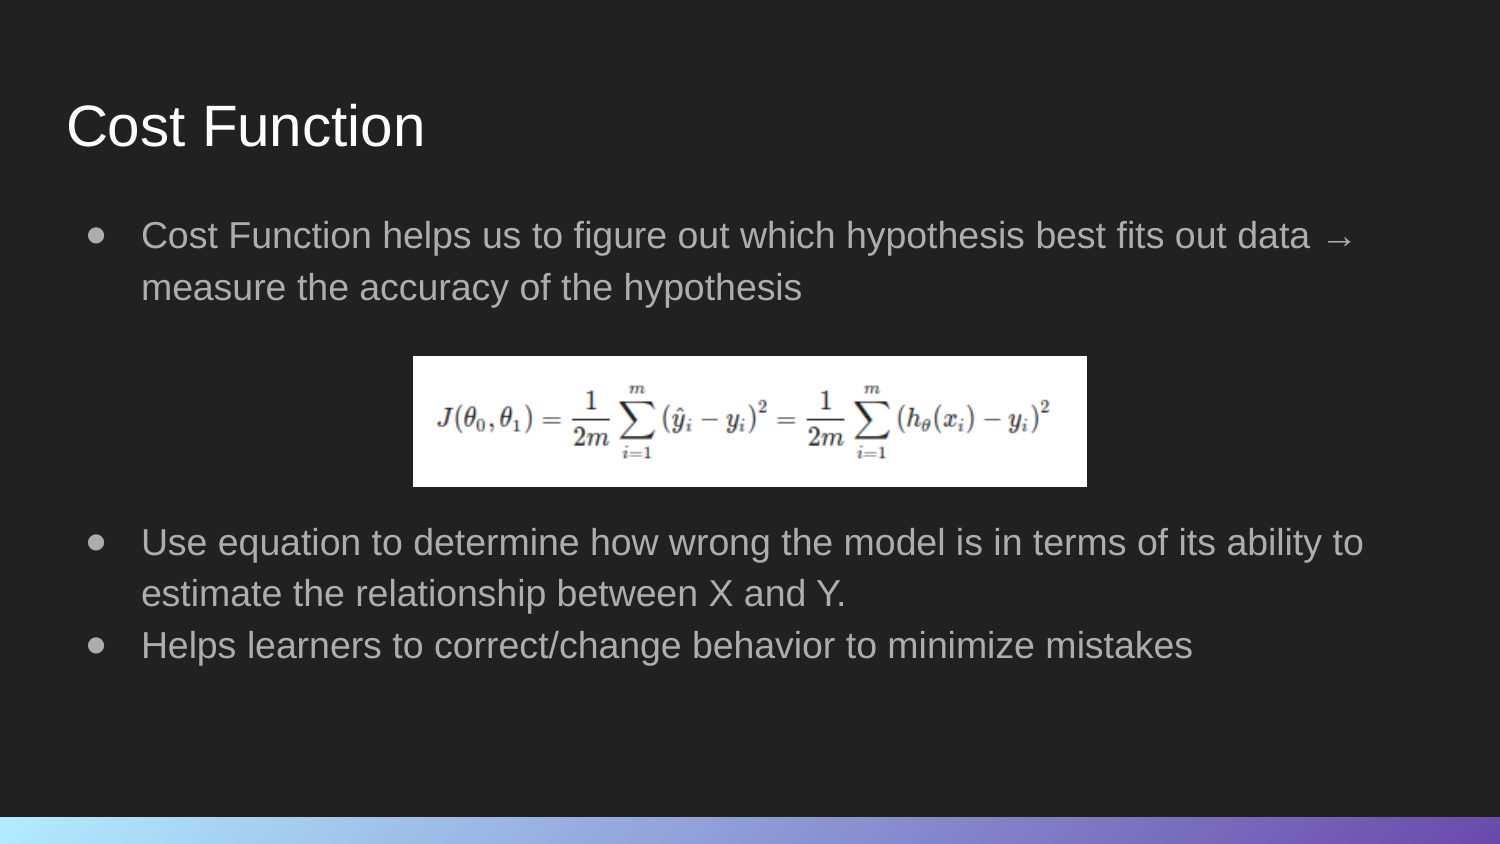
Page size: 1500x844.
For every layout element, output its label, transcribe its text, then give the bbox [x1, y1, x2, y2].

list Cost Function helps us to figure out which hypothesis best fits out data → measure the accuracy of the hypothesis Use equation to determine how wrong the model is in terms of its ability to estimate the relationship between X and Y. Helps learners to correct/change behavior to minimize mistakes [51, 189, 1449, 750]
picture [412, 356, 1087, 487]
title Cost Function [51, 72, 1449, 167]
